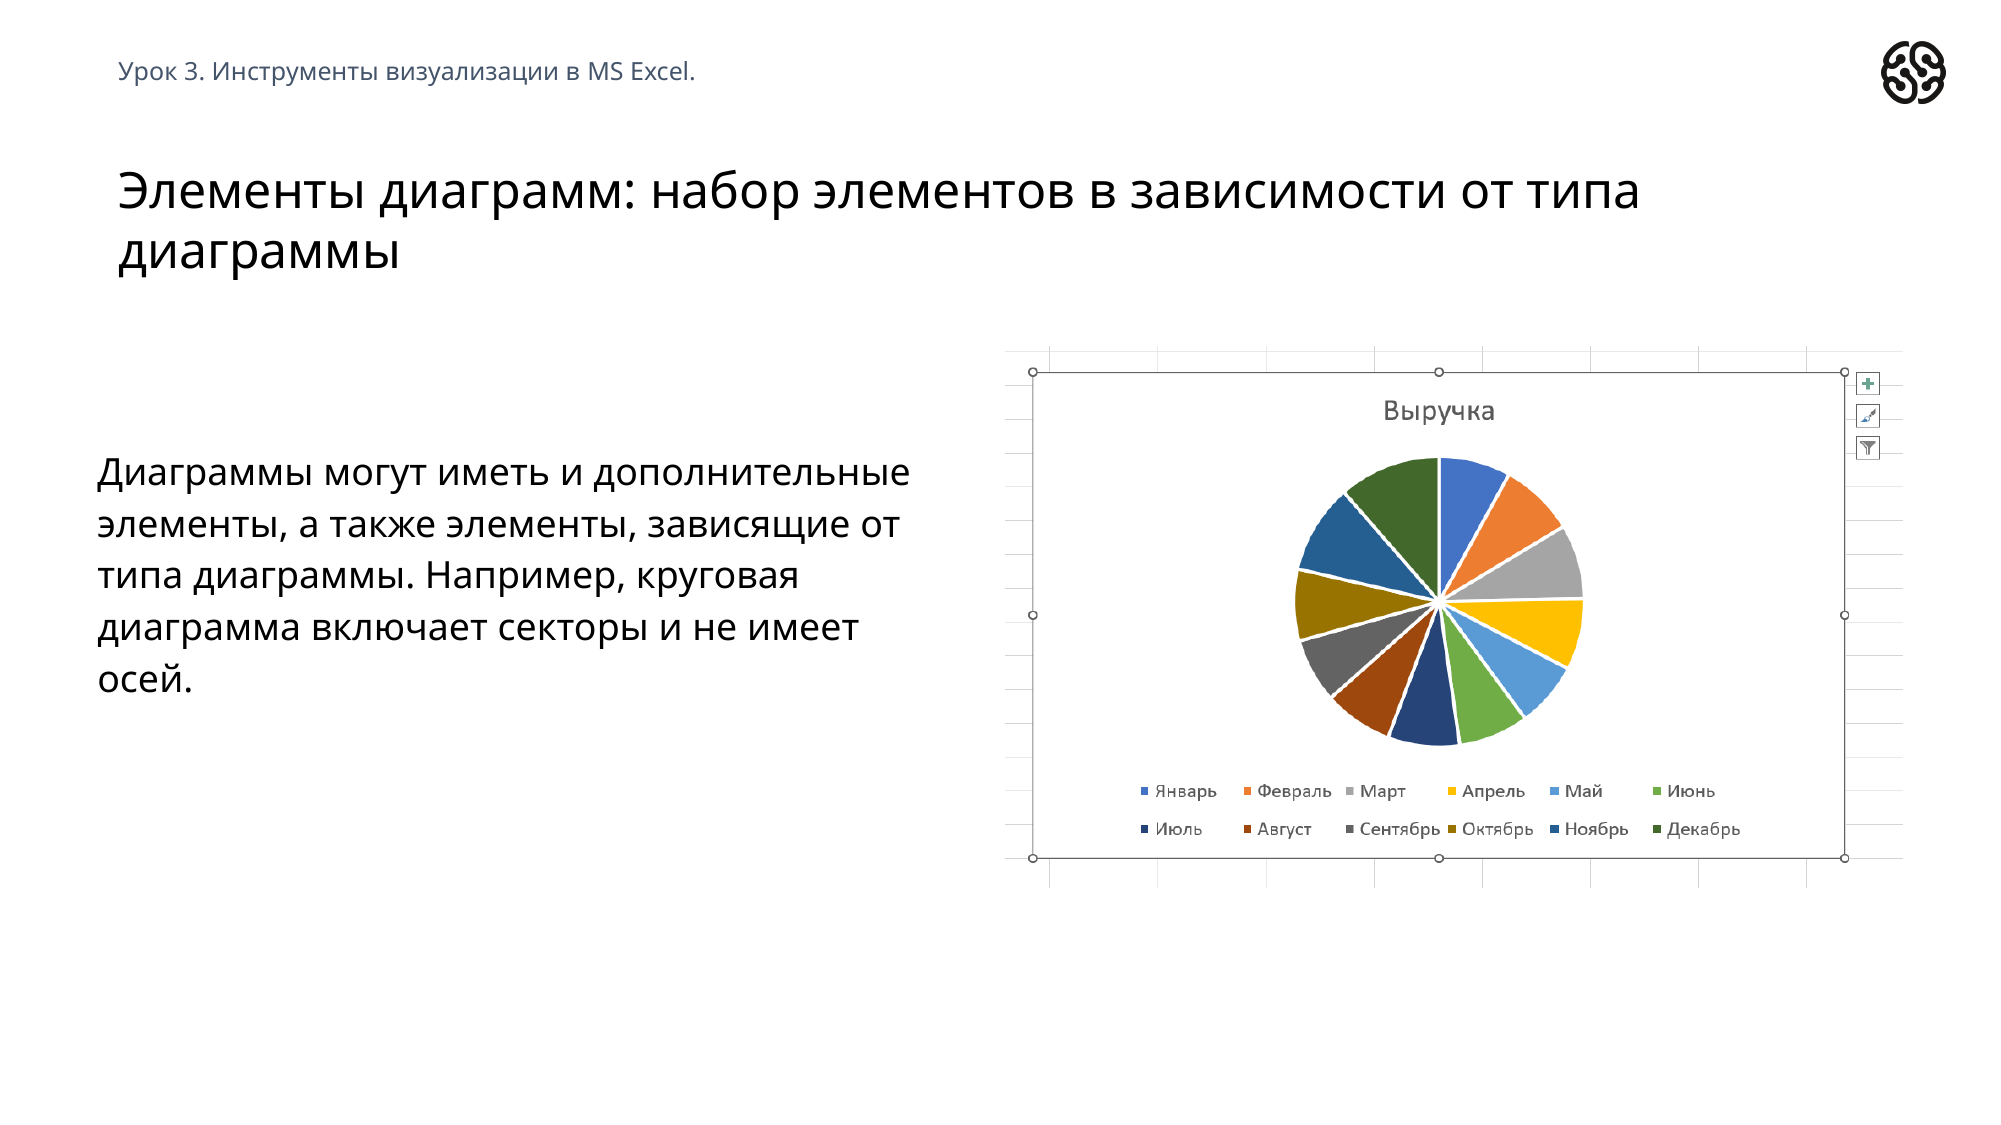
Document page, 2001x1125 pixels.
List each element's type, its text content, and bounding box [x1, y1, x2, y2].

subtitle Урок 3. Инструменты визуализации в MS Excel. [118, 33, 1422, 112]
picture [1881, 40, 1946, 105]
subtitle Диаграммы могут иметь и дополнительные элементы, а также элементы, зависящие от типа диаграммы. Например, круговая диаграмма включает секторы и не имеет осей. [97, 441, 948, 1125]
picture [1005, 346, 1903, 888]
title Элементы диаграмм: набор элементов в зависимости от типа диаграммы [118, 157, 1926, 347]
